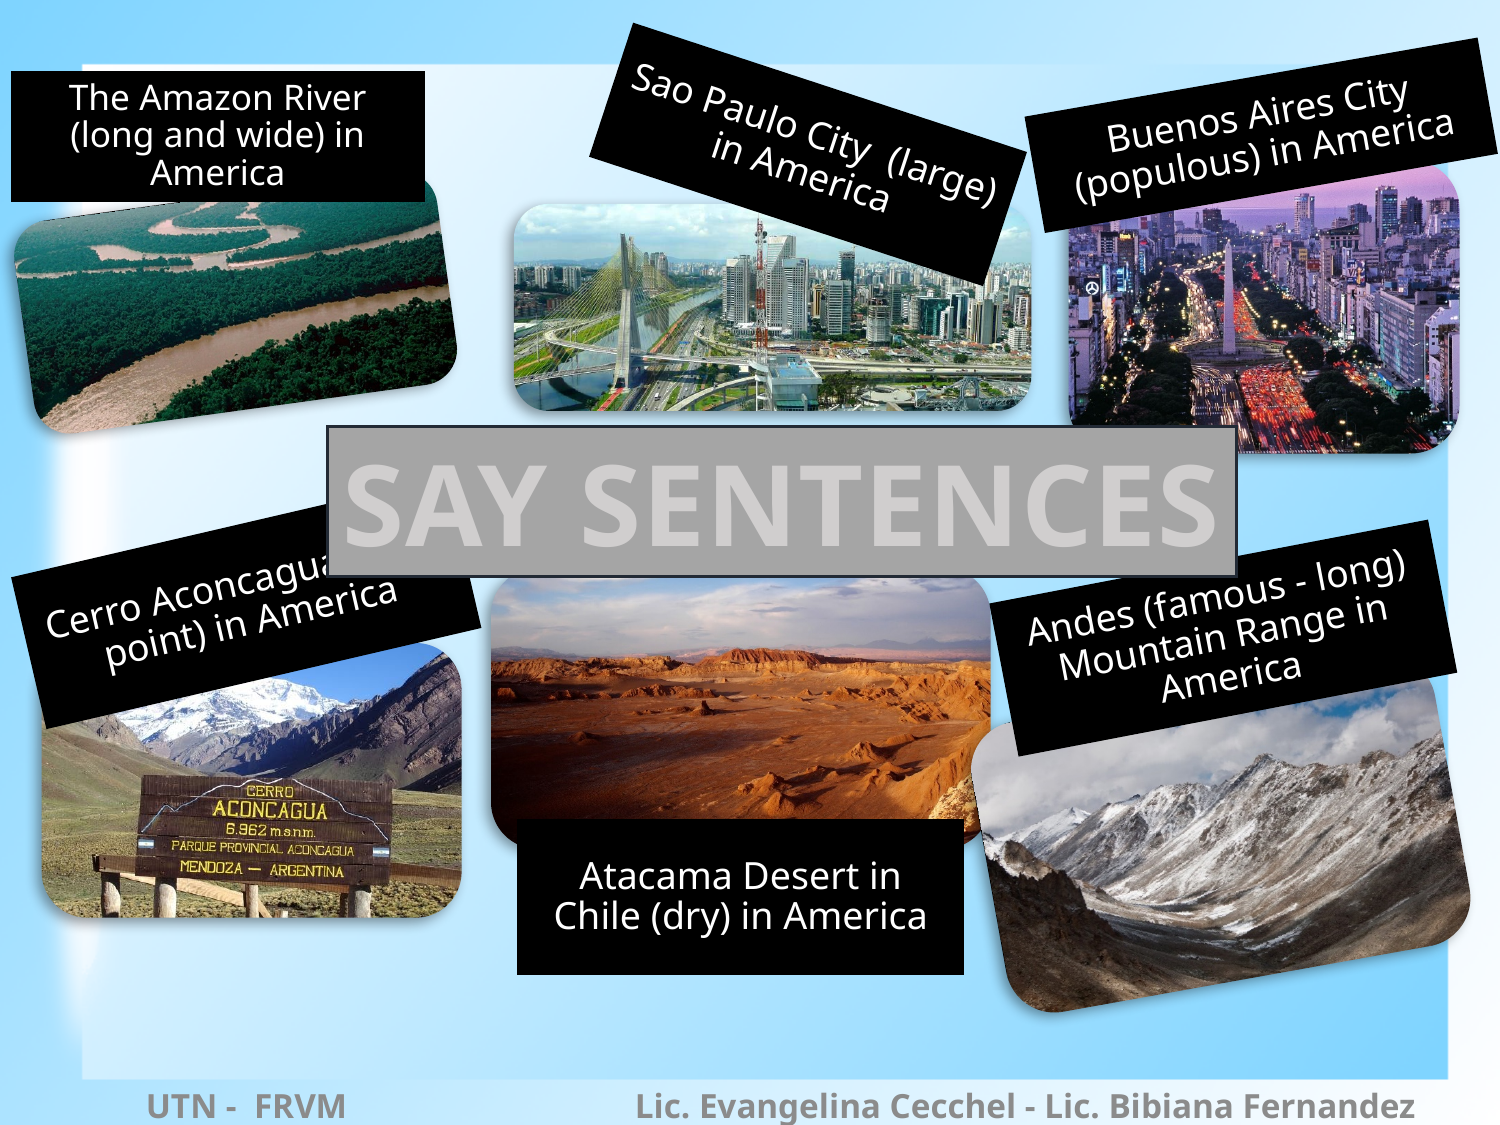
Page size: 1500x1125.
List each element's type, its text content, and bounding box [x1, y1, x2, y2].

footer UTN - FRVM Lic. Evangelina Cecchel - Lic. Bibiana Fernandez [58, 1066, 1500, 1125]
picture [41, 642, 462, 918]
text_box Cerro Aconcagua (high point) in America [11, 504, 478, 706]
picture [15, 180, 457, 434]
text_box Sao Paulo City (large) in America [589, 22, 1027, 203]
picture [1068, 160, 1460, 454]
picture [490, 567, 1470, 1013]
text_box Atacama Desert in Chile (dry) in America [517, 849, 964, 975]
text_box SAY SENTENCES [326, 425, 1238, 578]
title The Amazon River (long and wide) in America [11, 71, 425, 202]
text_box Buenos Aires City (populous) in America [1024, 37, 1498, 233]
text_box Andes (famous - long) Mountain Range in America [991, 519, 1458, 686]
picture [513, 203, 1032, 411]
